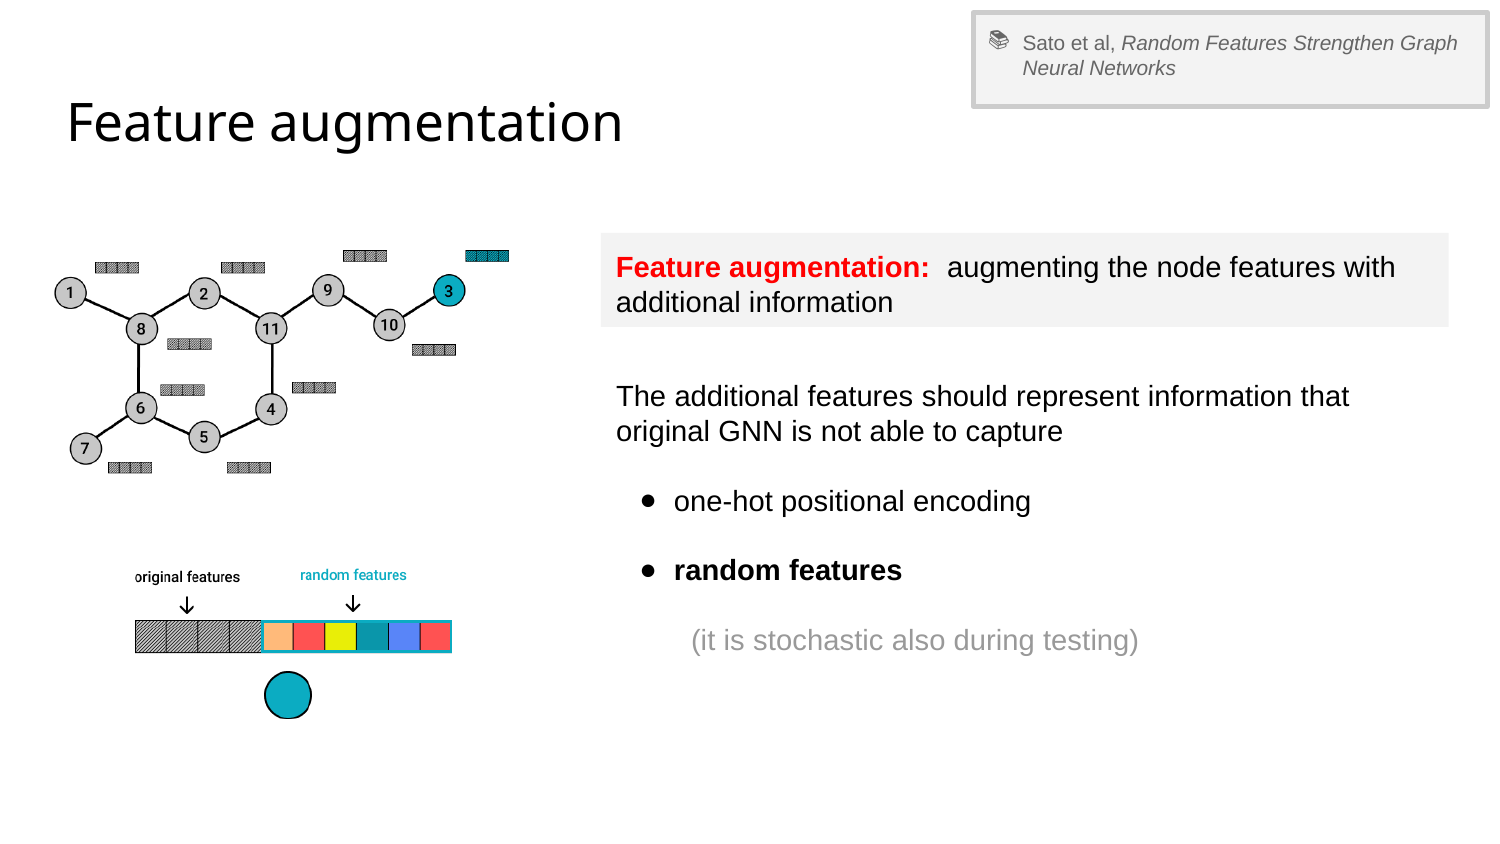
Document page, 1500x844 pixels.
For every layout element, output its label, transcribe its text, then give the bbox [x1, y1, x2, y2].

title Feature augmentation [51, 72, 1449, 167]
text_box The additional features should represent information that original GNN is not able to capture one-hot positional encoding random features (it is stochastic also during testing) [601, 350, 1449, 714]
text_box Sato et al, Random Features Strengthen Graph Neural Networks [1007, 14, 1500, 79]
picture [108, 566, 452, 719]
text_box 📚 [973, 13, 1032, 64]
picture [50, 250, 510, 475]
text_box Feature augmentation: augmenting the node features with additional information [600, 232, 1449, 327]
text_box [973, 64, 1488, 107]
